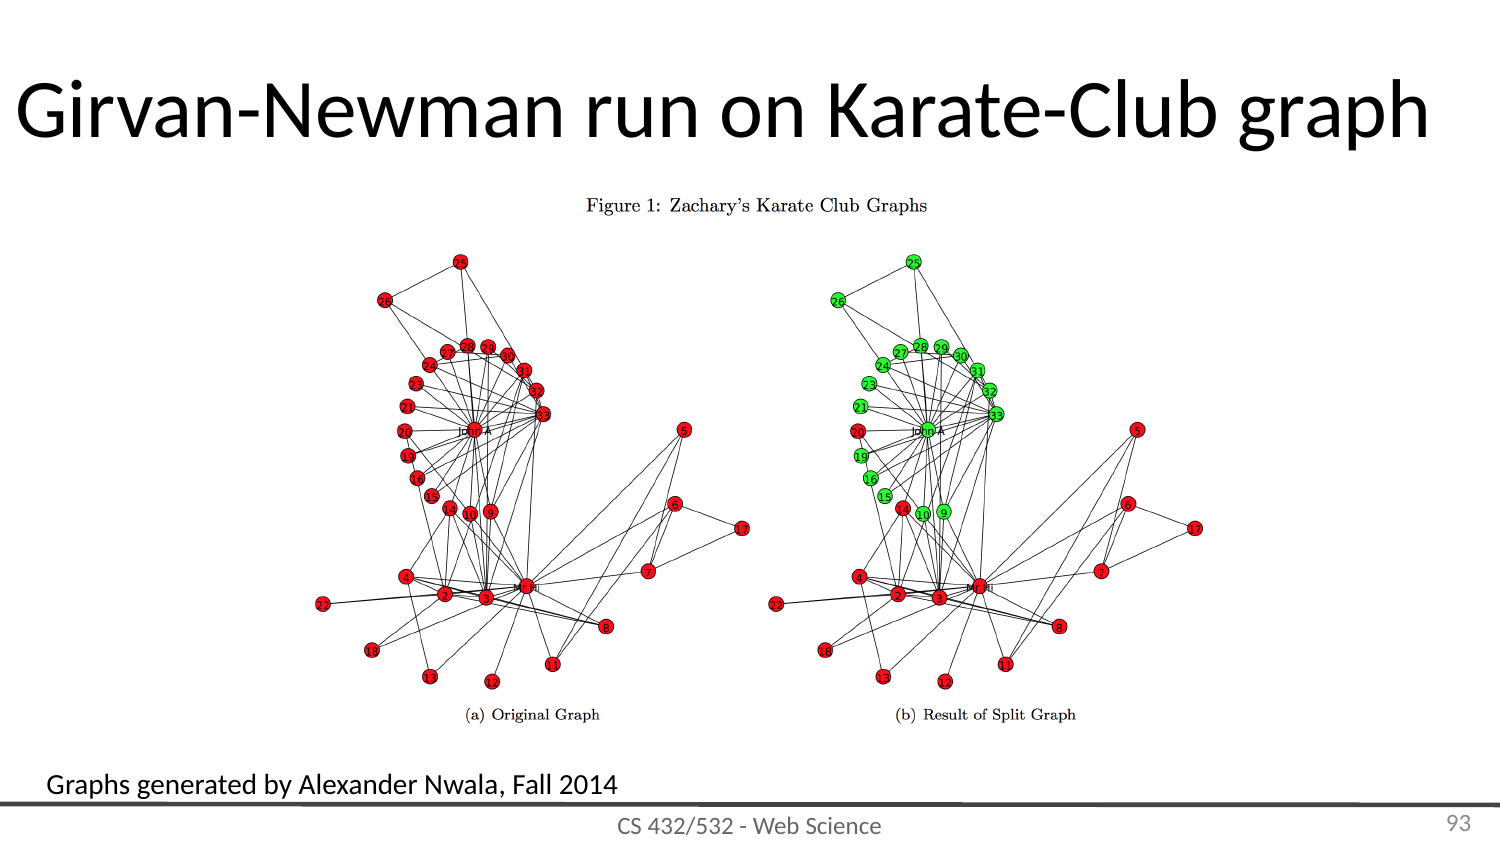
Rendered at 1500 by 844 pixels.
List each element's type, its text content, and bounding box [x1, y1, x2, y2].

title Girvan-Newman run on Karate-Club graph [0, 33, 1500, 175]
text_box Graphs generated by Alexander Nwala, Fall 2014 [31, 750, 777, 796]
slide_number ‹#› [1136, 798, 1487, 844]
picture [280, 182, 1220, 743]
